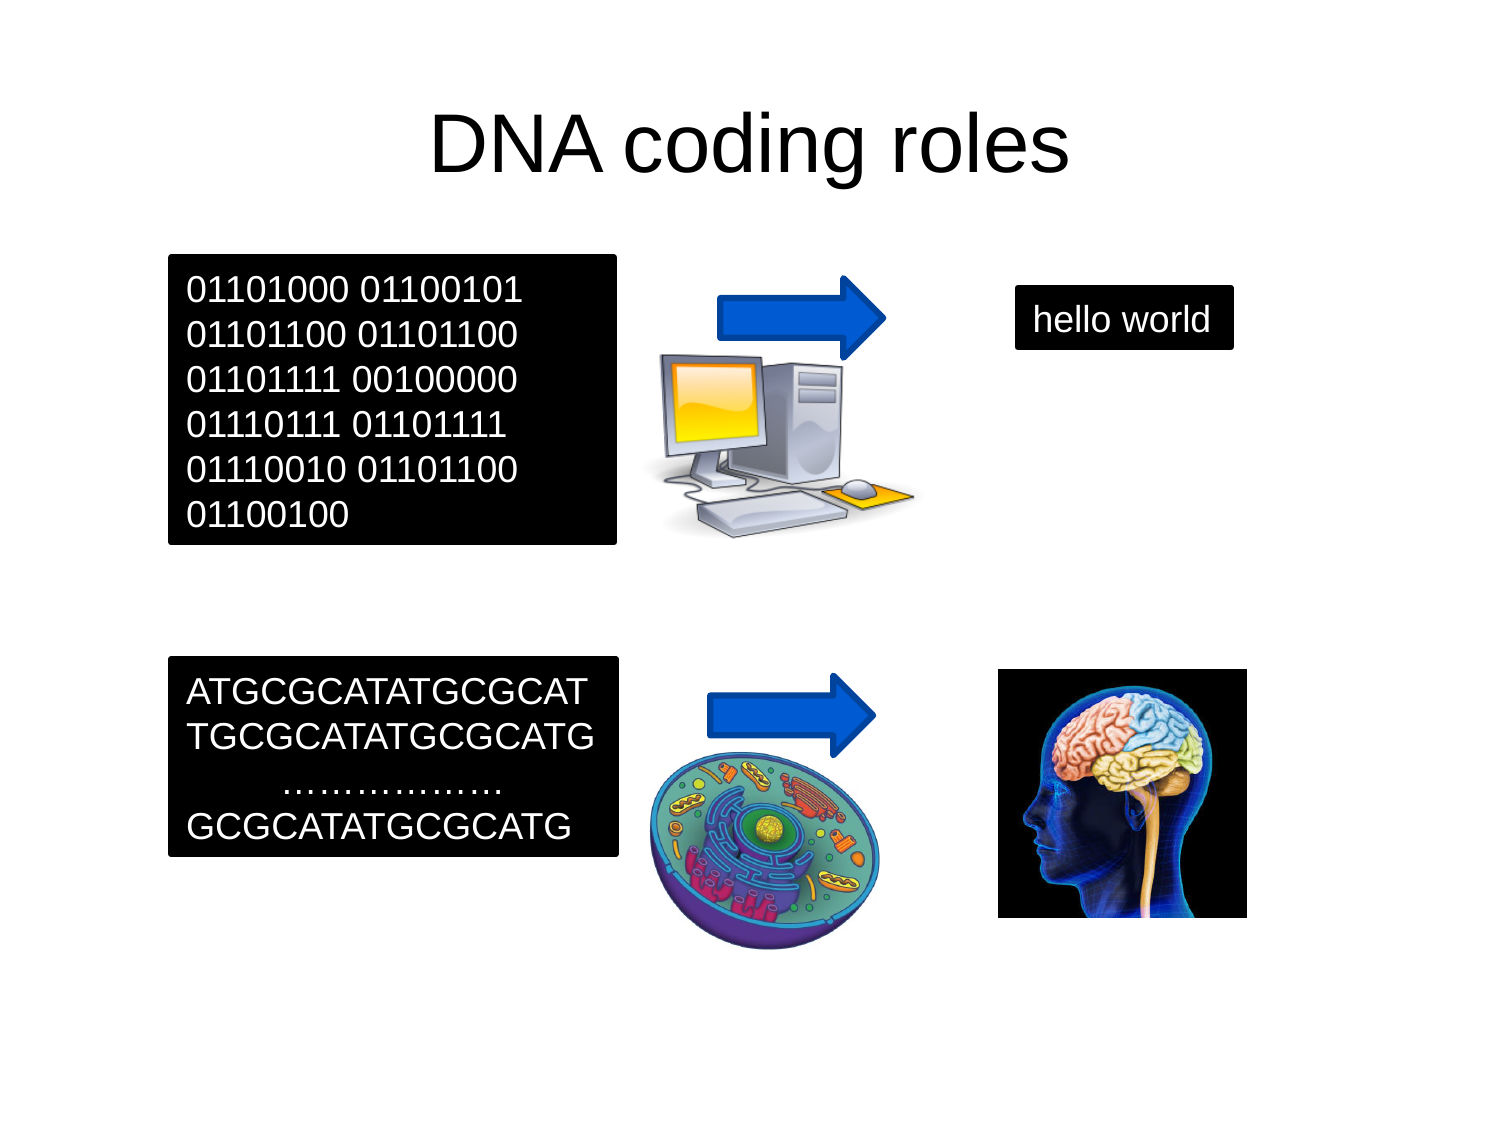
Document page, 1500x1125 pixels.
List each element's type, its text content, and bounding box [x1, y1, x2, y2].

picture [997, 669, 1247, 919]
text_box hello world [1015, 285, 1234, 350]
text_box [717, 275, 867, 297]
title DNA coding roles [75, 45, 1425, 233]
picture [638, 297, 928, 587]
text_box 01101000 01100101 01101100 01101100 01101111 00100000 01110111 01101111 01110010 01101100 01100100 [168, 254, 617, 545]
picture [649, 751, 881, 951]
text_box ATGCGCATATGCGCATTGCGCATATGCGCATG ……………… GCGCATATGCGCATG [168, 656, 619, 857]
text_box [707, 672, 877, 750]
